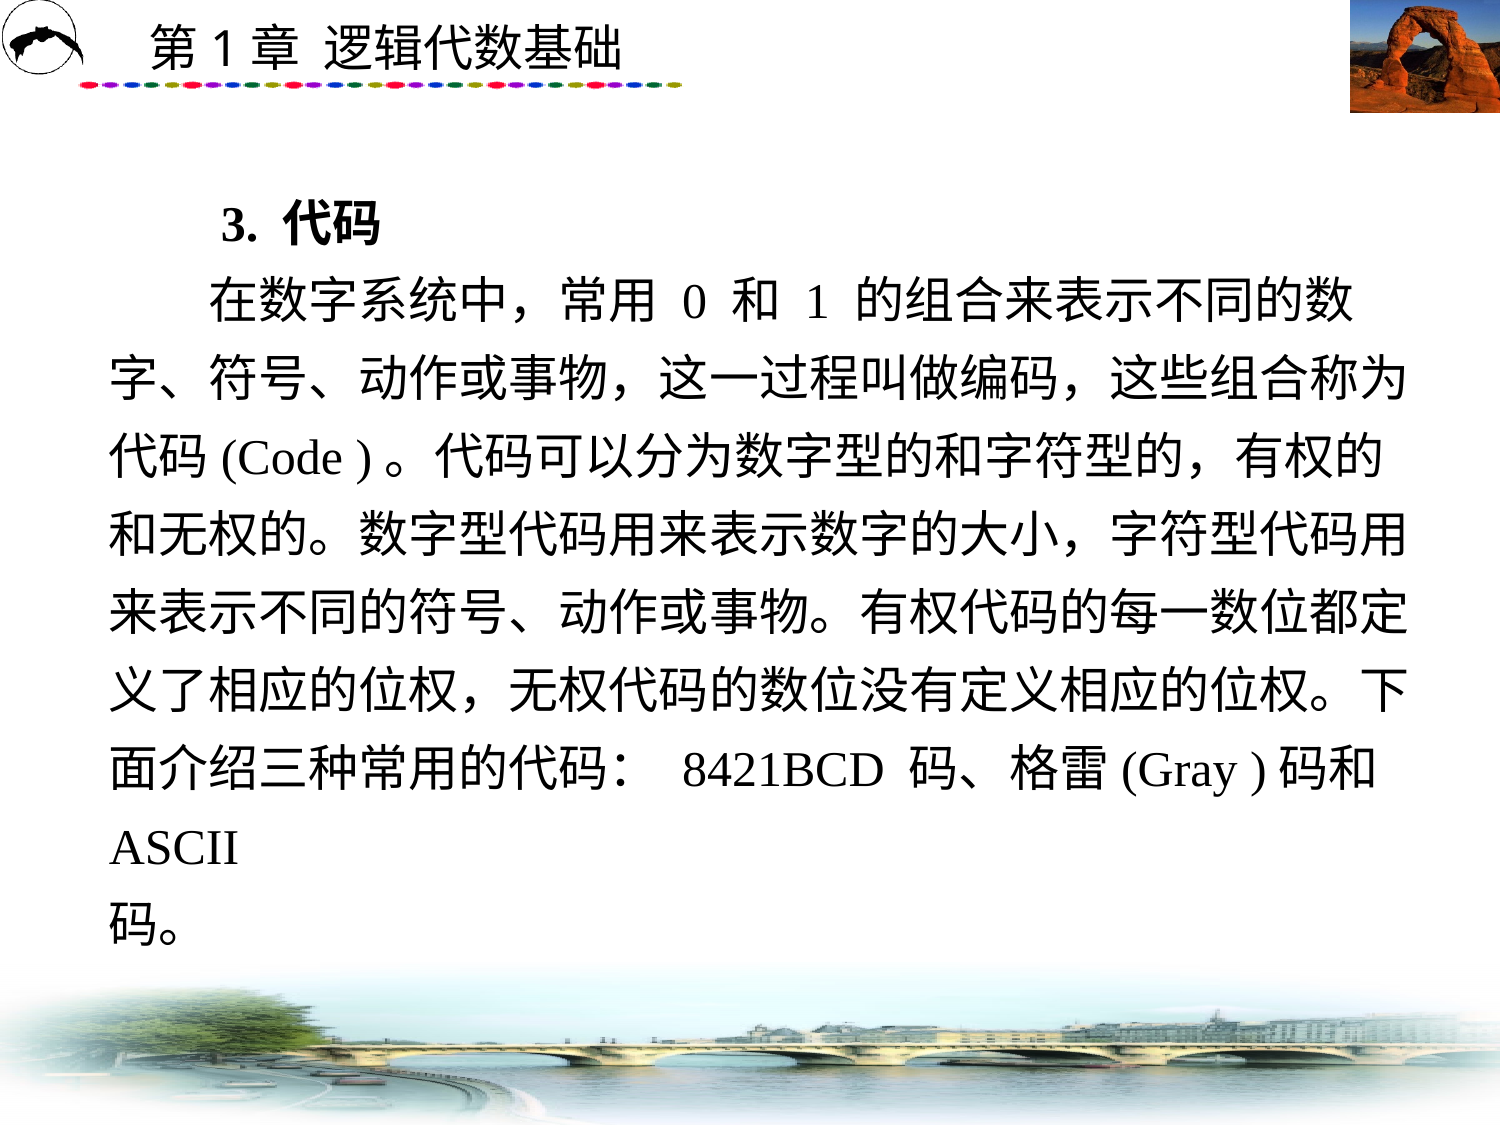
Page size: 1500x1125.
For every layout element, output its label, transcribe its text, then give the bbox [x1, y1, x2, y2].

picture [0, 962, 1500, 1125]
picture [1350, 0, 1500, 113]
title 3. 代码 在数字系统中，常用 0 和 1 的组合来表示不同的数字、符号、动作或事物，这一过程叫做编码，这些组合称为代码(Code )。代码可以分为数字型的和字符型的，有权的和无权的。数字型代码用来表示数字的大小，字符型代码用来表示不同的符号、动作或事物。有权代码的每一数位都定义了相应的位权，无权代码的数位没有定义相应的位权。下面介绍三种常用的代码： 8421BCD 码、格雷(Gray )码和 ASCII 码。 [93, 87, 1426, 1013]
picture [74, 78, 691, 91]
picture [0, 0, 100, 75]
